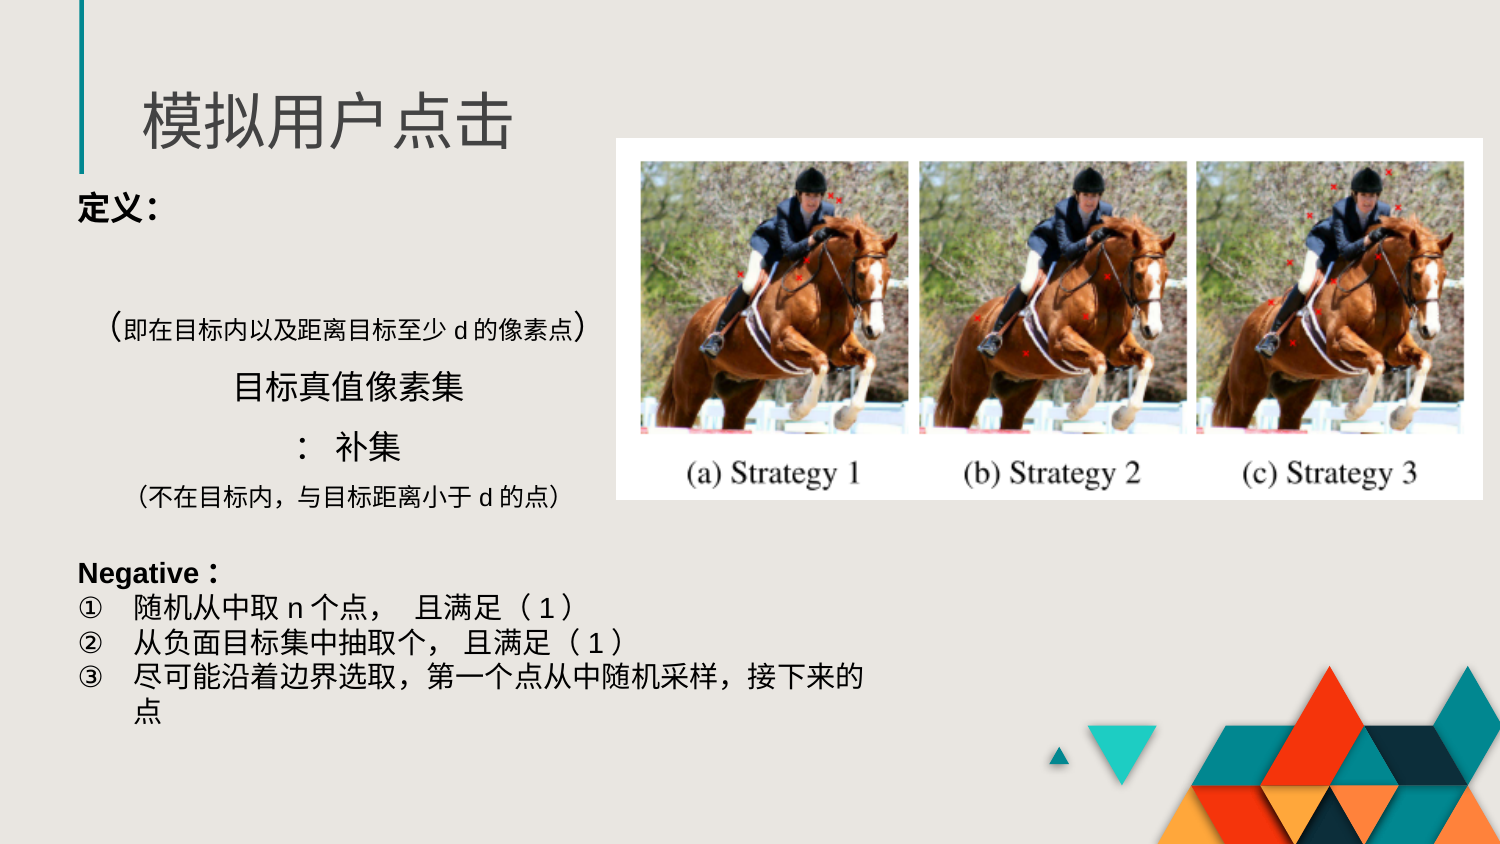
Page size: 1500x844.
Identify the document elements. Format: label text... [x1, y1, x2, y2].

title 模拟用户点击 [126, 76, 1455, 172]
picture [616, 137, 1483, 500]
